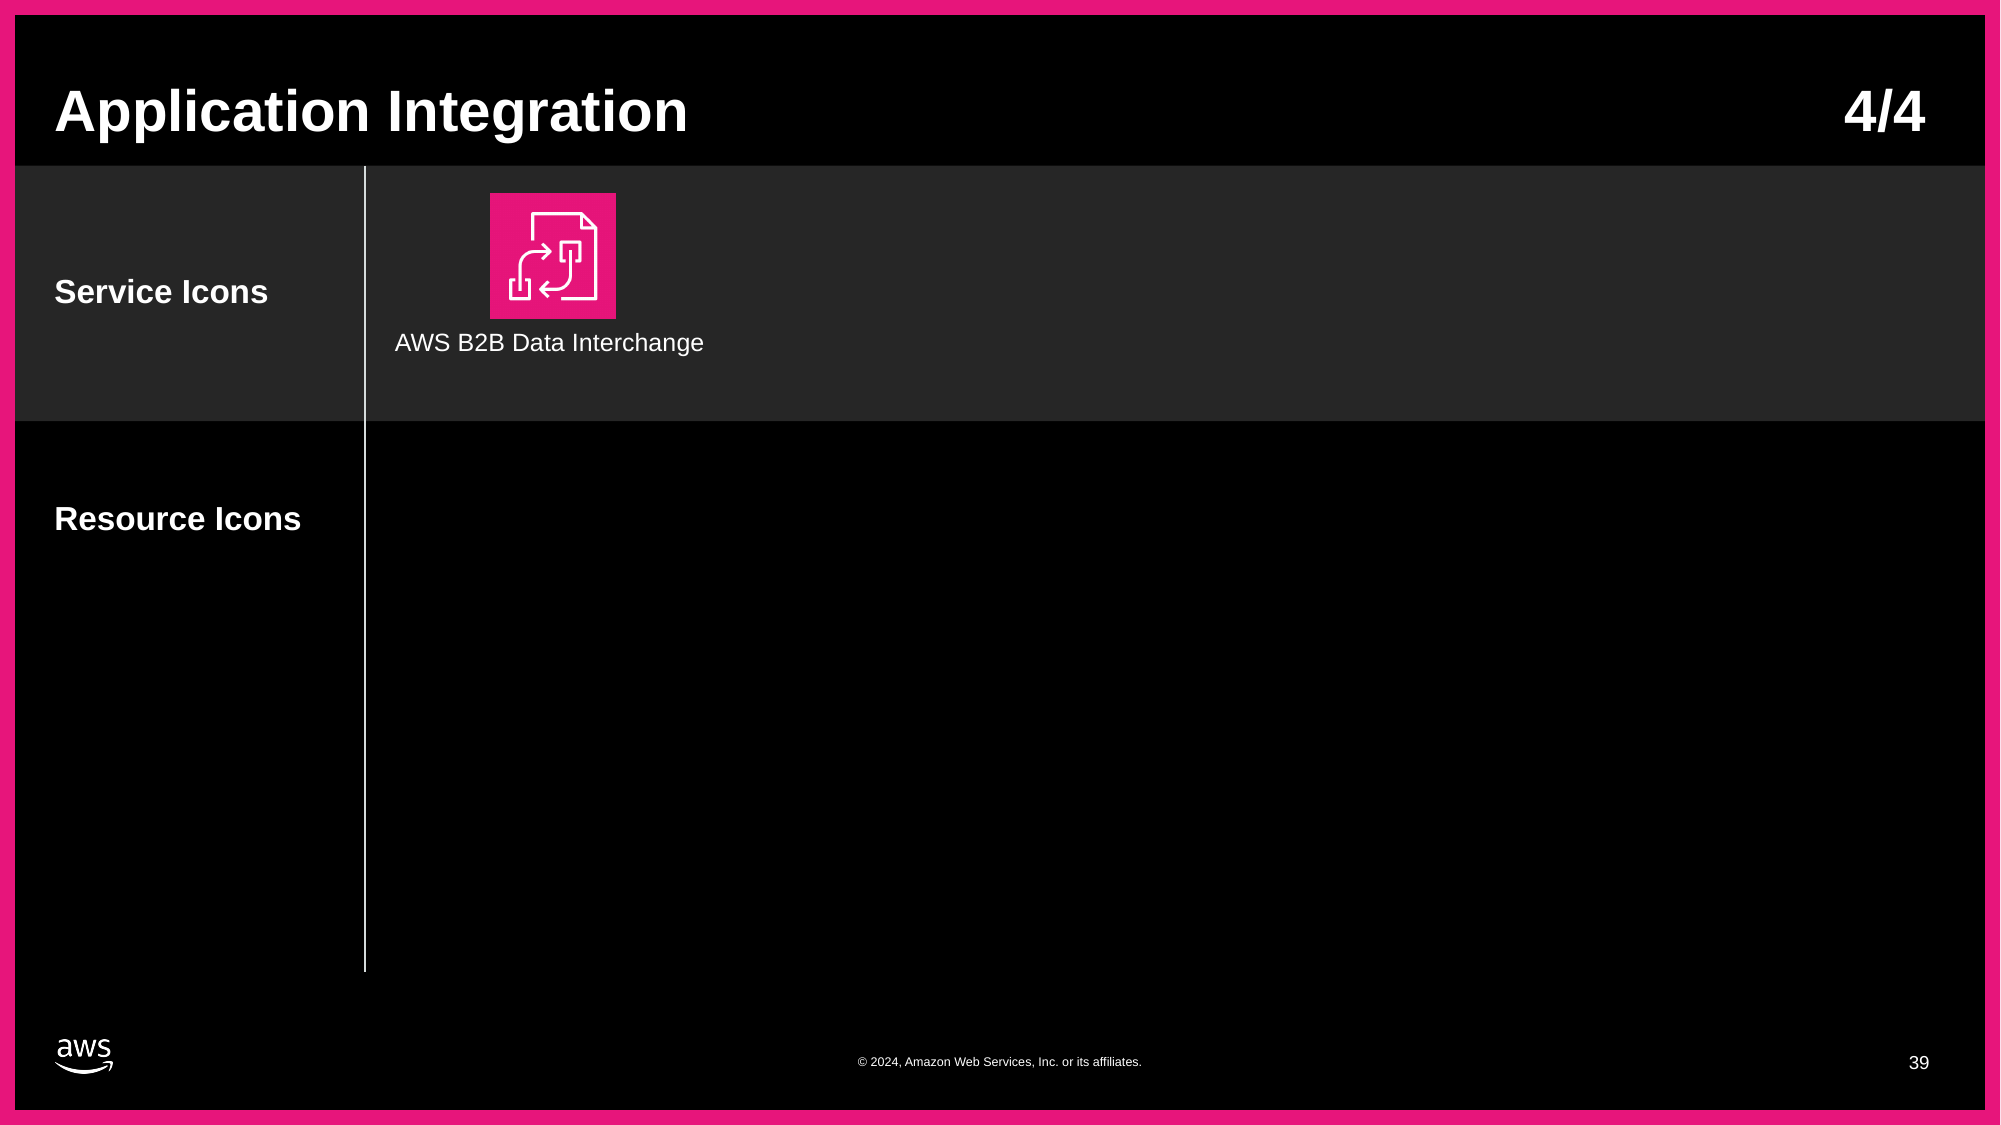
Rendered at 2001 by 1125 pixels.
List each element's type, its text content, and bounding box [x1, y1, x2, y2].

picture [490, 193, 616, 319]
text_box AWS B2B Data Interchange [363, 319, 736, 364]
picture [55, 1039, 113, 1074]
footer © 2024, Amazon Web Services, Inc. or its affiliates. [662, 1031, 1338, 1092]
title Application Integration 4/4 [39, 59, 1945, 166]
slide_number 39 [1494, 1031, 1945, 1092]
